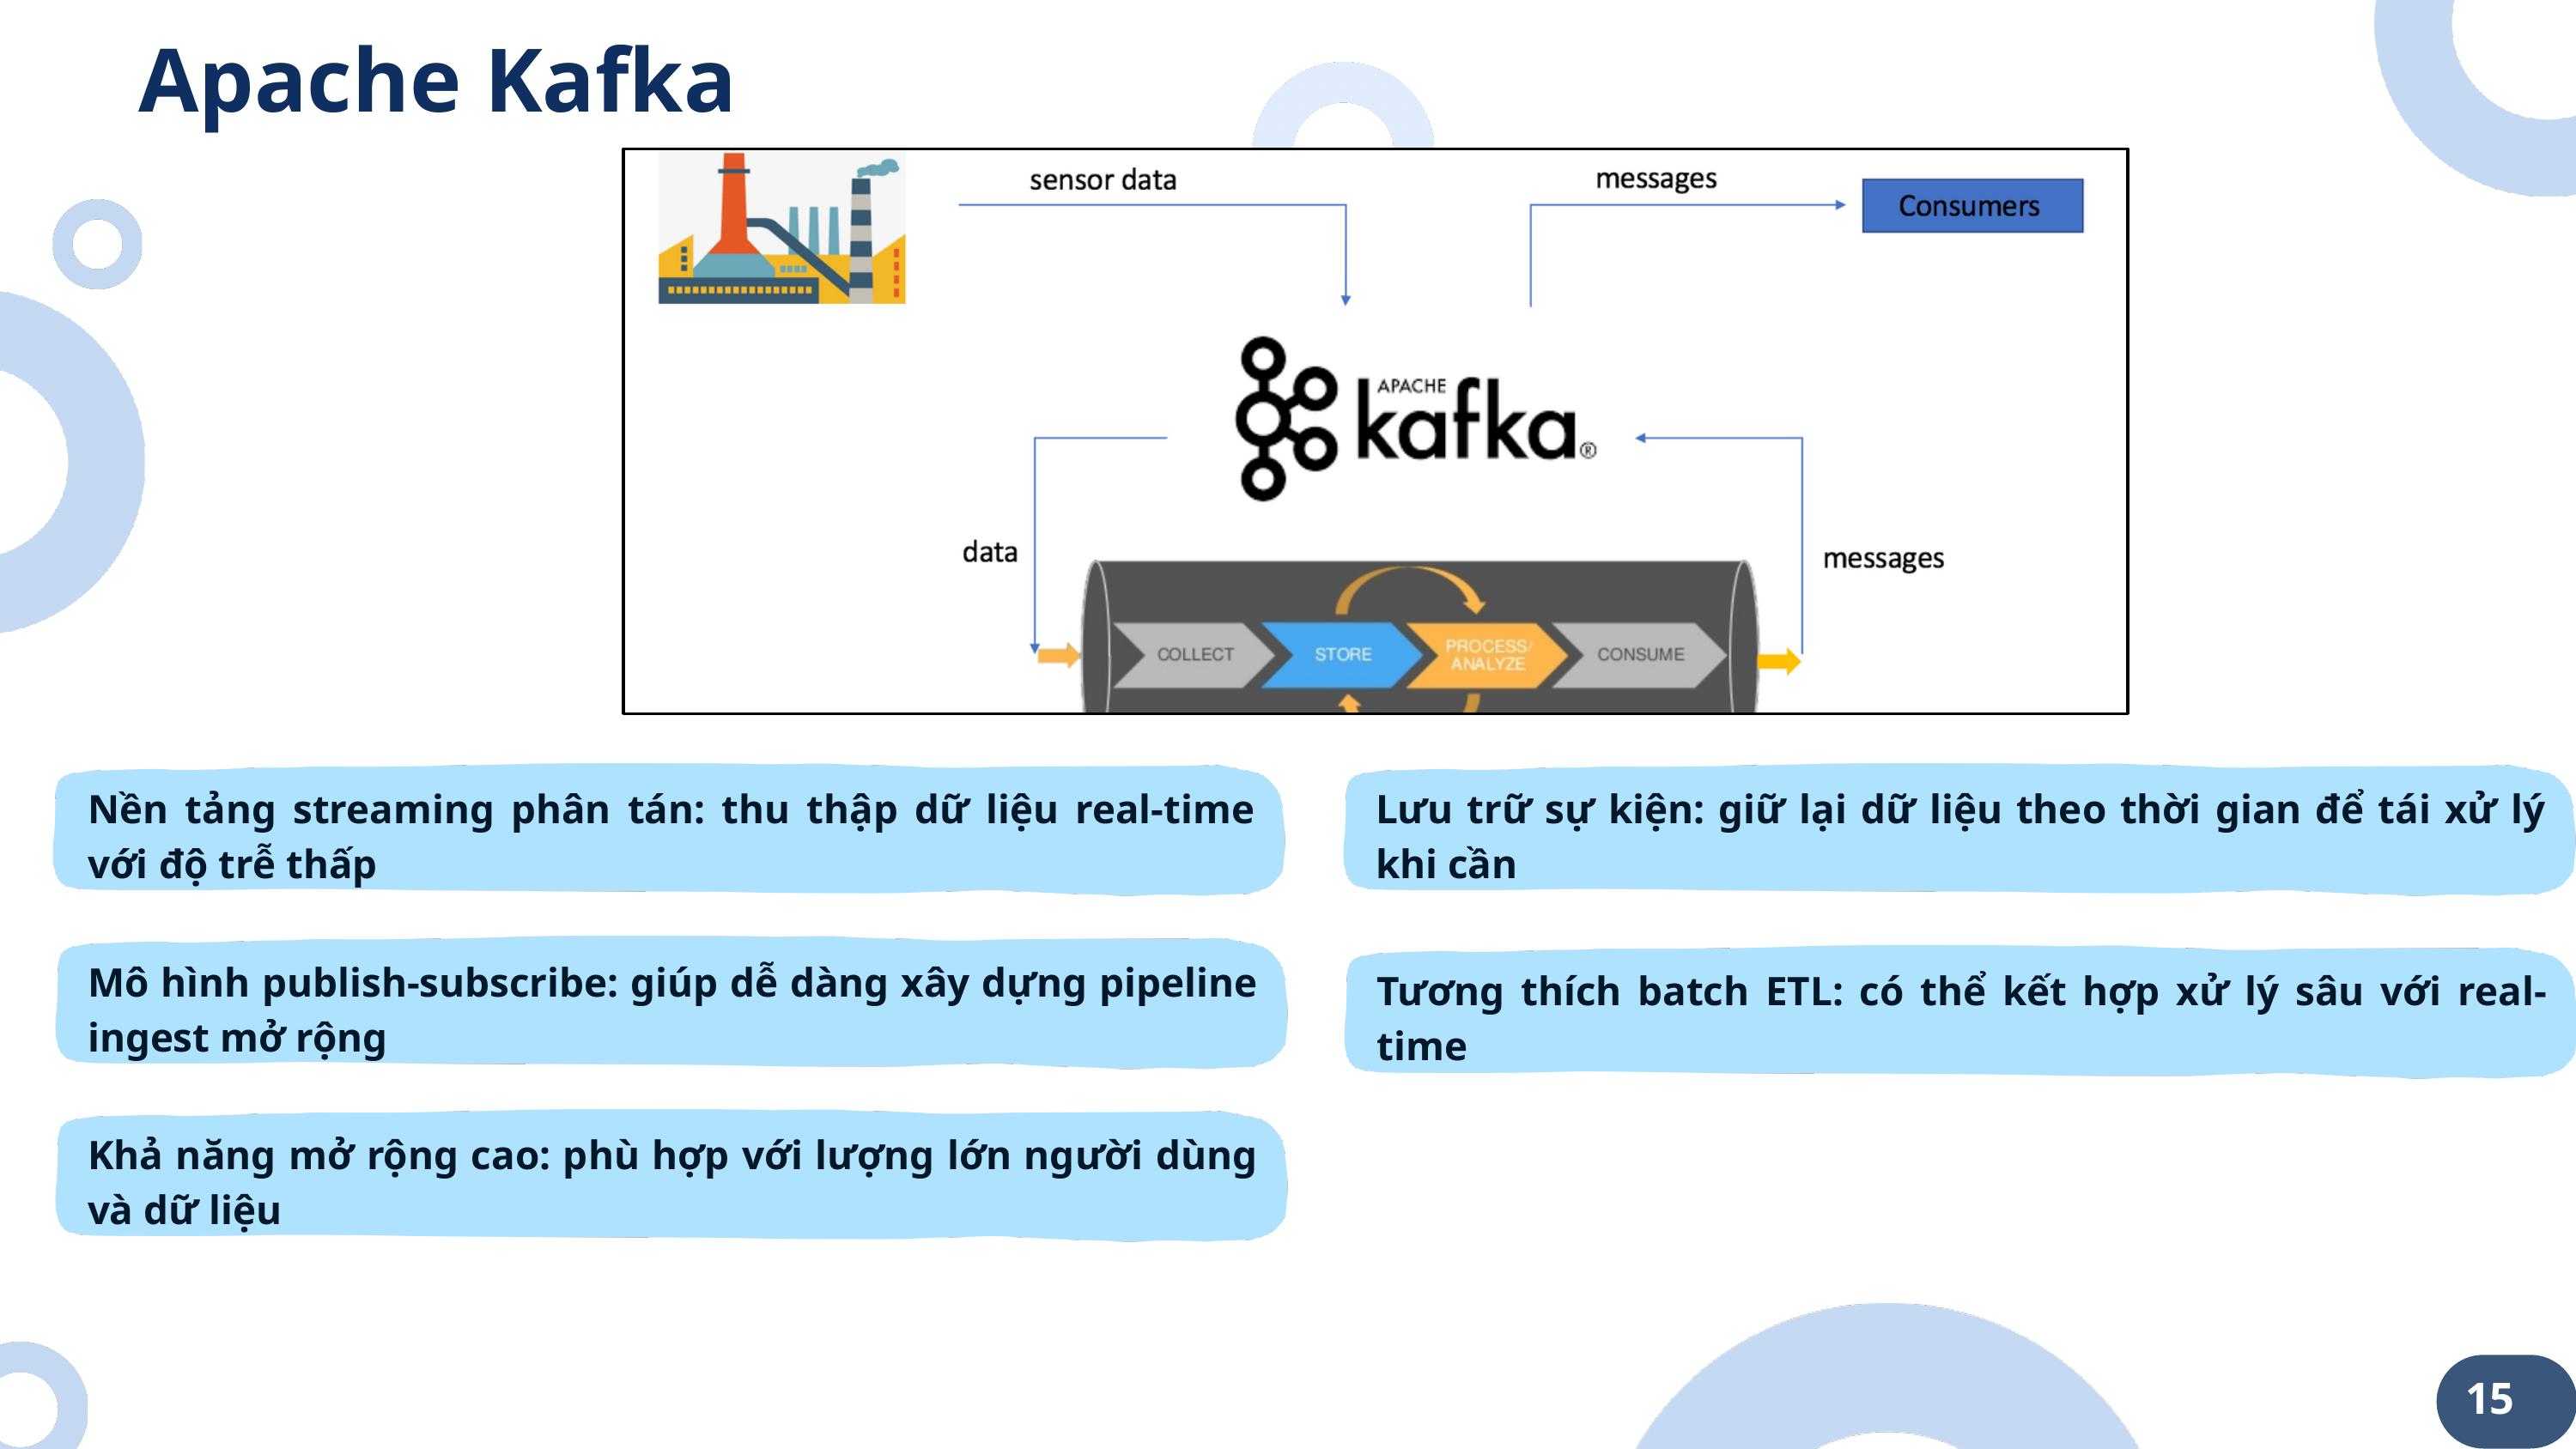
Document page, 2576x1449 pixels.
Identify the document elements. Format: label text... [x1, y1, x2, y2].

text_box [2436, 1355, 2576, 1449]
text_box [2374, 0, 2576, 197]
text_box [1598, 1303, 2178, 1449]
text_box Mô hình publish-subscribe: giúp dễ dàng xây dựng pipeline ingest mở rộng [88, 949, 1259, 1109]
text_box [1343, 763, 2576, 896]
text_box [0, 288, 145, 635]
text_box Lưu trữ sự kiện: giữ lại dữ liệu theo thời gian để tái xử lý khi cần [1376, 776, 2547, 942]
text_box Tương thích batch ETL: có thể kết hợp xử lý sâu với real-time [1376, 958, 2548, 1125]
text_box [55, 1109, 1289, 1242]
text_box [1344, 945, 2576, 1079]
text_box [52, 199, 143, 289]
text_box Nền tảng streaming phân tán: thu thập dữ liệu real-time với độ trễ thấp [87, 776, 1256, 936]
text_box [55, 936, 1289, 1070]
text_box Khả năng mở rộng cao: phù hợp với lượng lớn người dùng và dữ liệu [88, 1122, 1259, 1288]
text_box Apache Kafka [115, 18, 761, 130]
text_box [0, 1342, 88, 1449]
text_box [1252, 62, 1435, 149]
text_box [52, 763, 1286, 896]
text_box [623, 149, 2128, 714]
